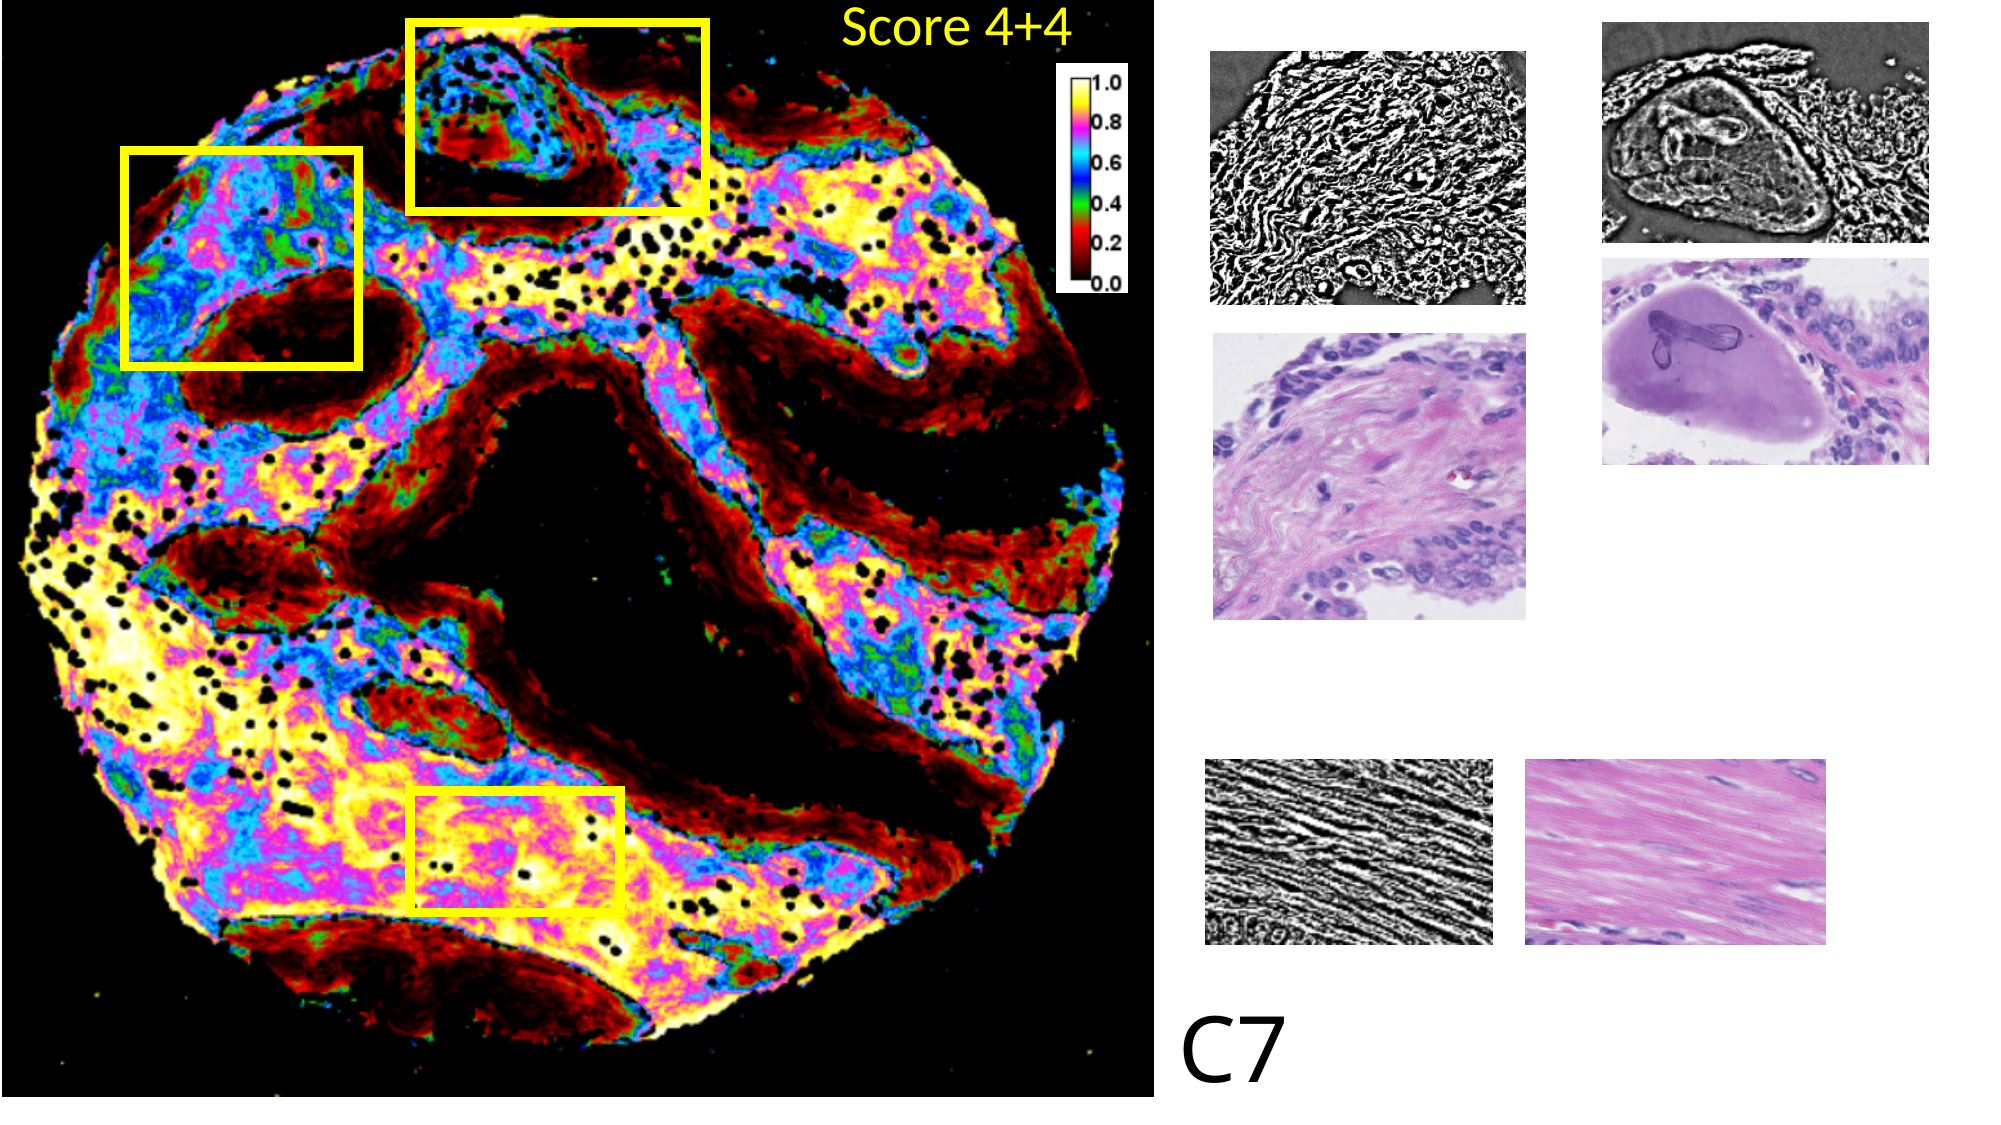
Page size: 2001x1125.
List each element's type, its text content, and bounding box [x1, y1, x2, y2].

picture [1602, 258, 1929, 465]
text_box C7 [1117, 980, 1350, 1125]
picture [1210, 51, 1526, 305]
picture [2, 0, 1154, 1097]
picture [1602, 22, 1929, 243]
picture [1213, 332, 1526, 620]
picture [1525, 759, 1826, 945]
picture [1205, 759, 1493, 945]
